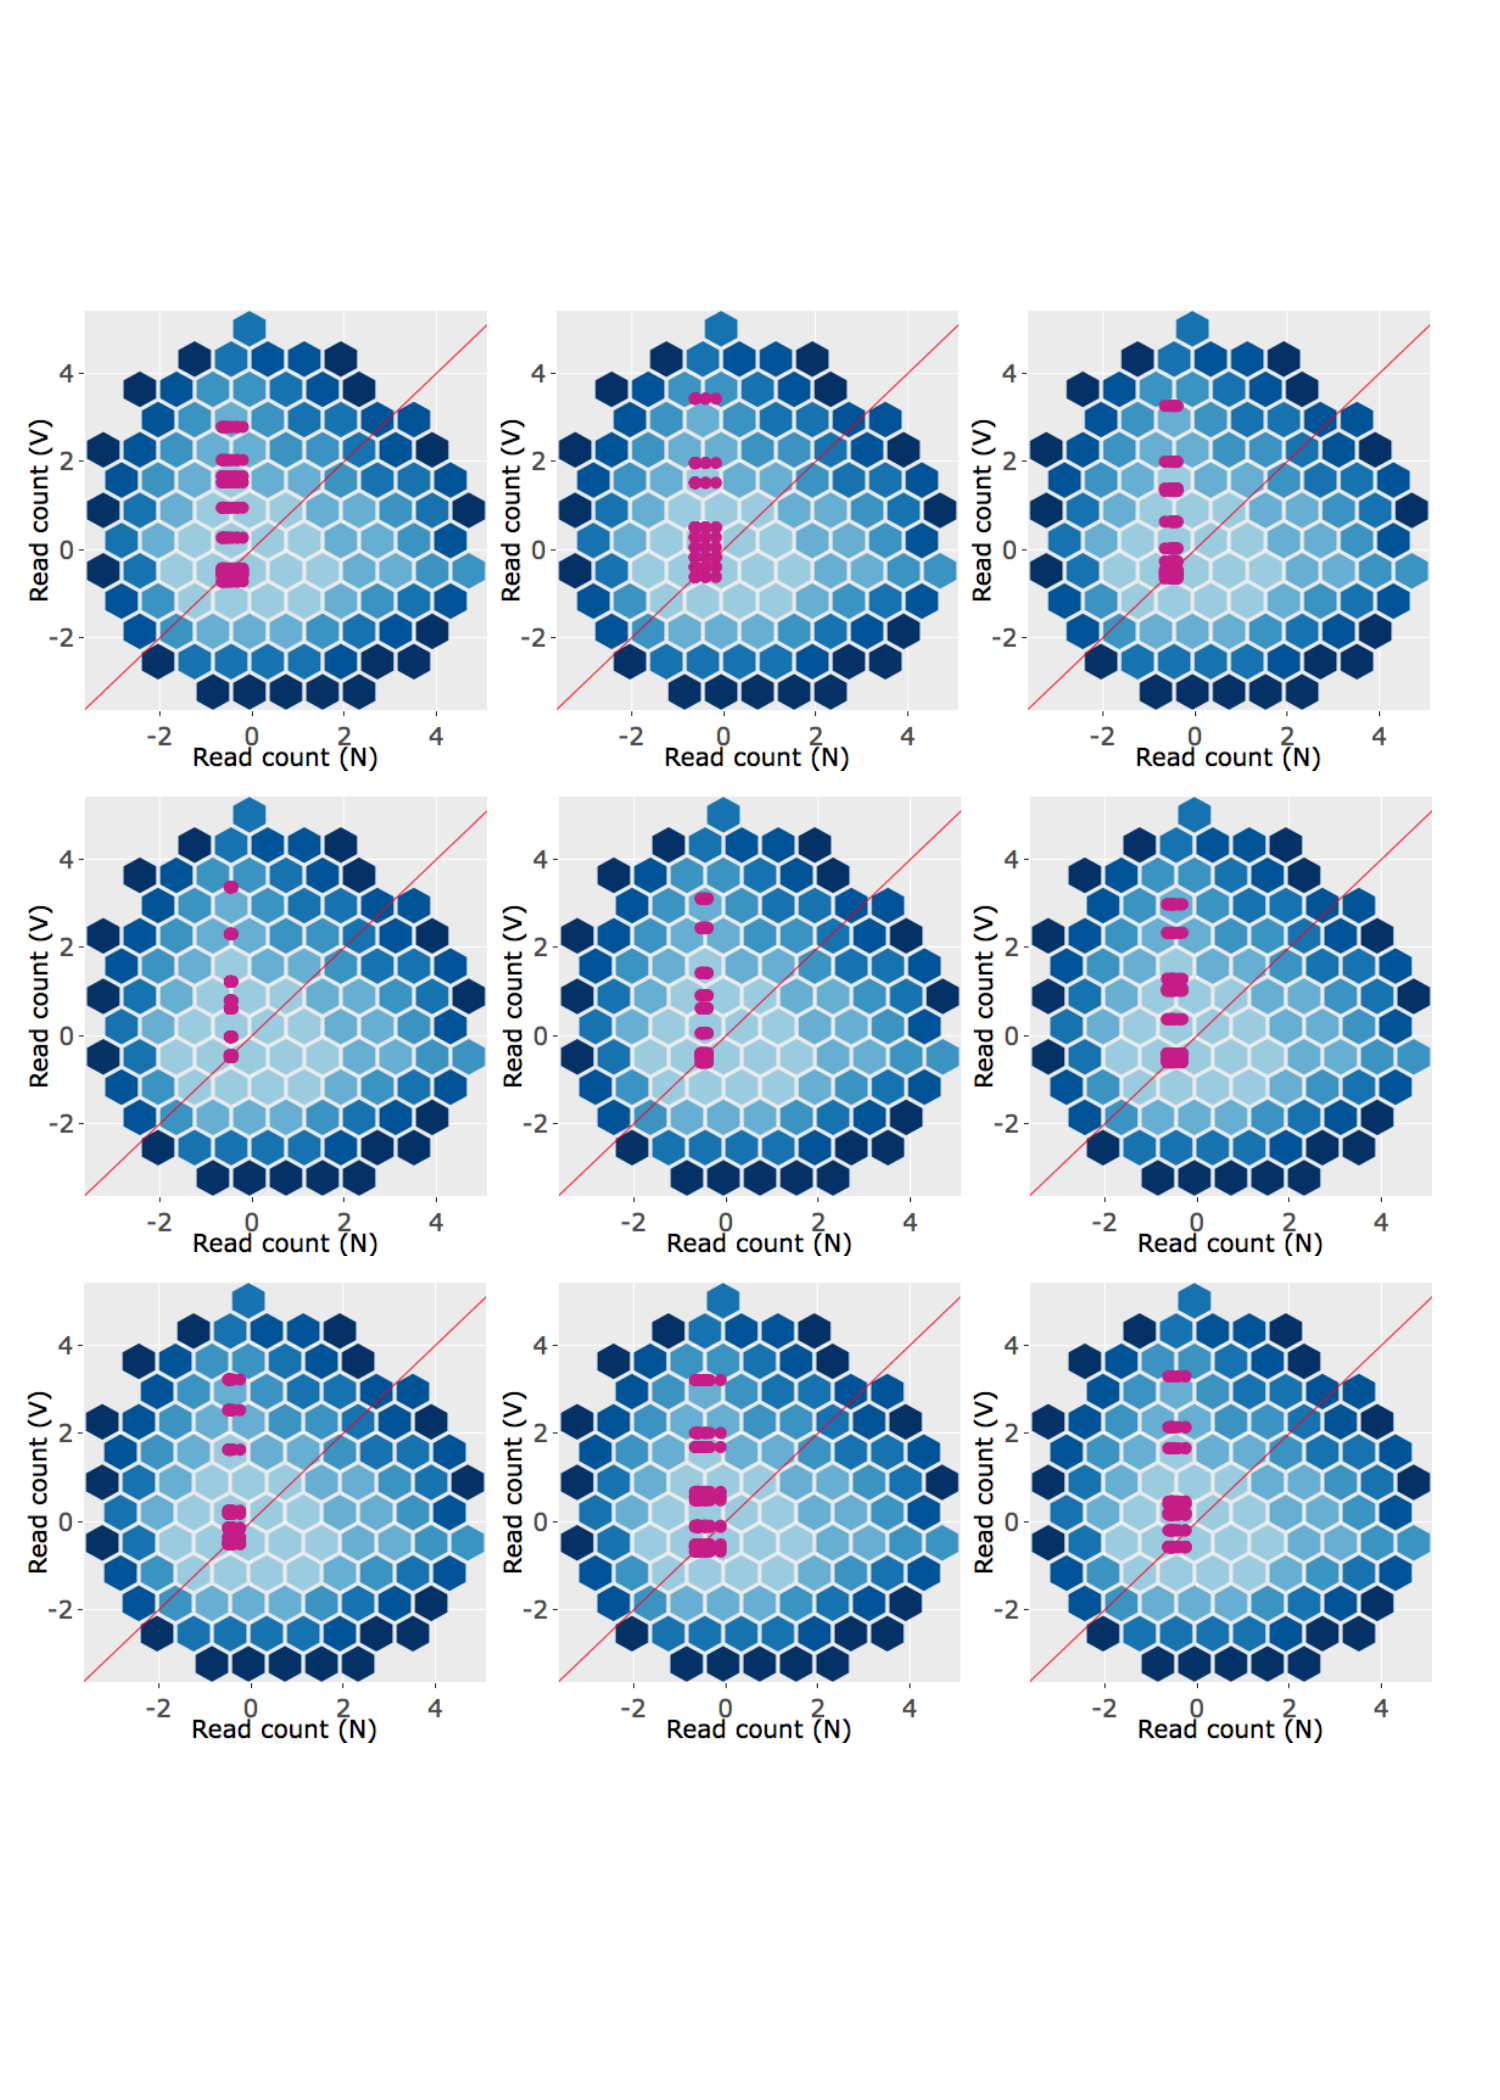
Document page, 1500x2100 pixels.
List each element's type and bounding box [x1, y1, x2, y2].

text_box [22, 284, 1437, 1743]
